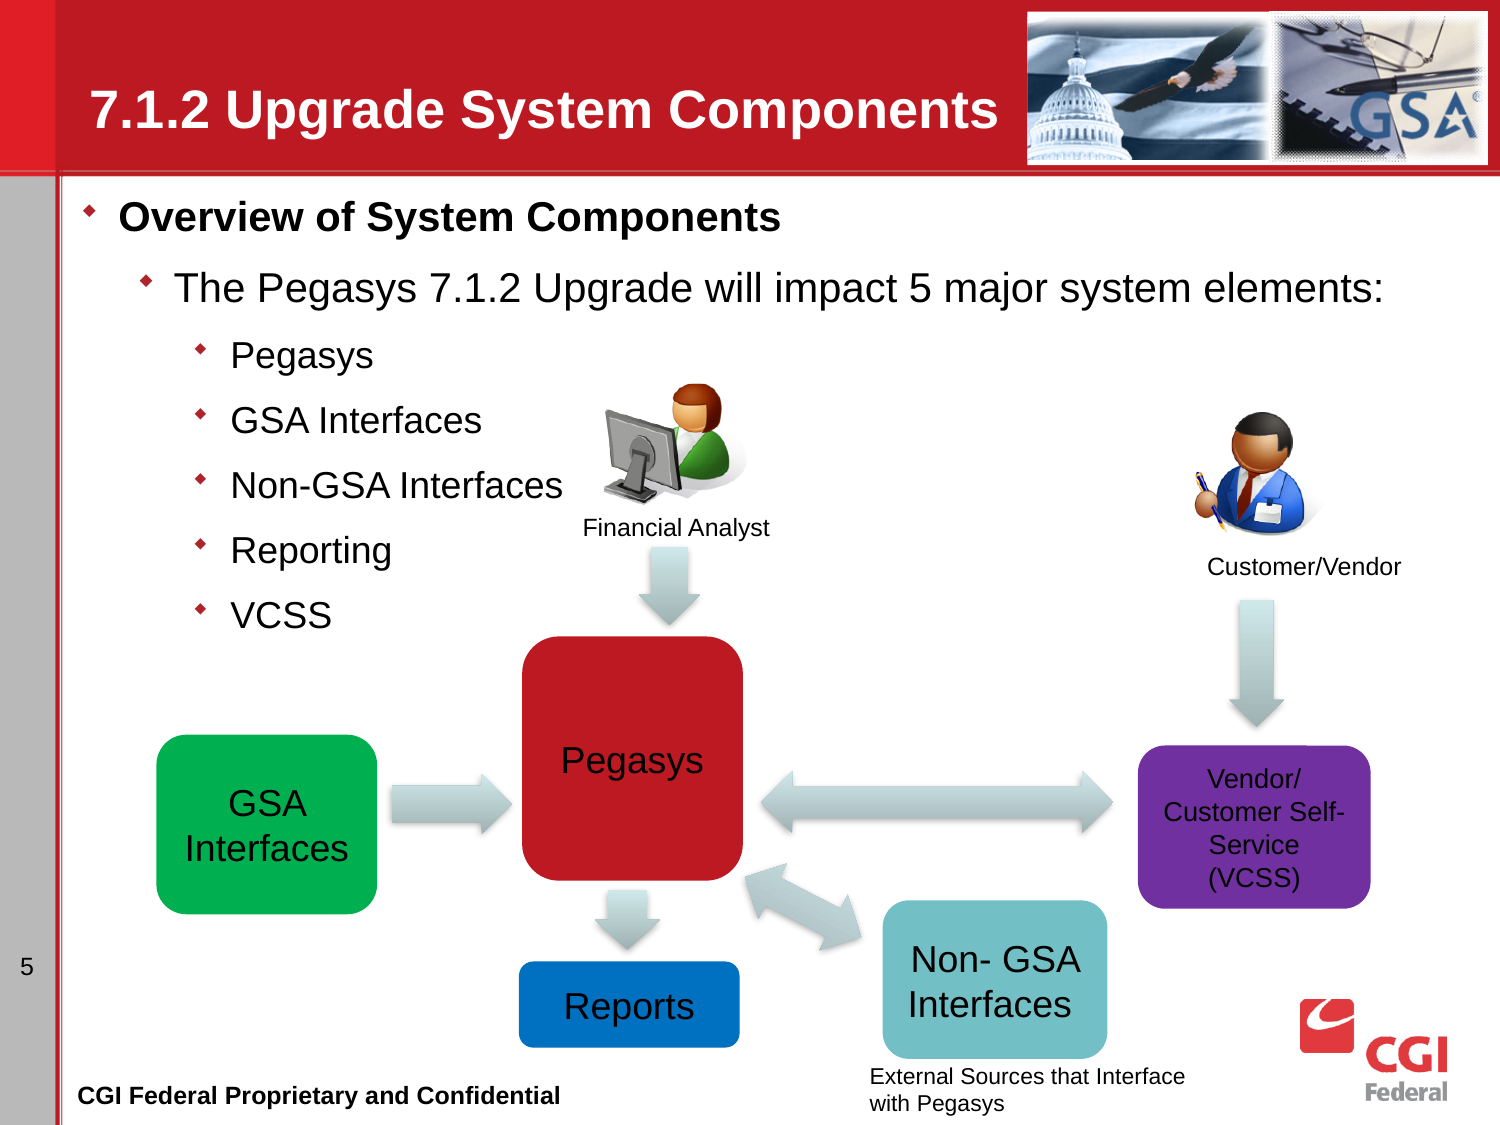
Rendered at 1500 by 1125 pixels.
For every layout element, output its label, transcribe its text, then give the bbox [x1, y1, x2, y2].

text_box [761, 771, 1114, 834]
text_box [630, 555, 709, 617]
picture [600, 360, 748, 508]
picture [1300, 999, 1447, 1101]
title 7.1.2 Upgrade System Components [74, 54, 1286, 147]
text_box Customer/Vendor [1192, 543, 1417, 589]
text_box [744, 863, 862, 951]
text_box Reports [518, 961, 740, 1048]
text_box Non- GSA Interfaces [882, 900, 1108, 1053]
picture [0, 0, 1500, 1125]
slide_number 5 [0, 909, 59, 988]
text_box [391, 773, 513, 835]
text_box External Sources that Interface with Pegasys [854, 1053, 1210, 1124]
text_box Vendor/Customer Self-Service (VCSS) [1137, 745, 1371, 909]
text_box Financial Analyst [567, 503, 786, 549]
footer CGI Federal Proprietary and Confidential [62, 1072, 854, 1123]
picture [1186, 404, 1326, 544]
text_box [597, 887, 658, 953]
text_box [1192, 635, 1321, 692]
list Overview of System Components The Pegasys 7.1.2 Upgrade will impact 5 major system elements: Pegasys GSA Interfaces Non-GSA Interfaces Reporting VCSS [65, 182, 1493, 529]
text_box GSA Interfaces [156, 734, 378, 915]
text_box Pegasys [522, 636, 743, 881]
